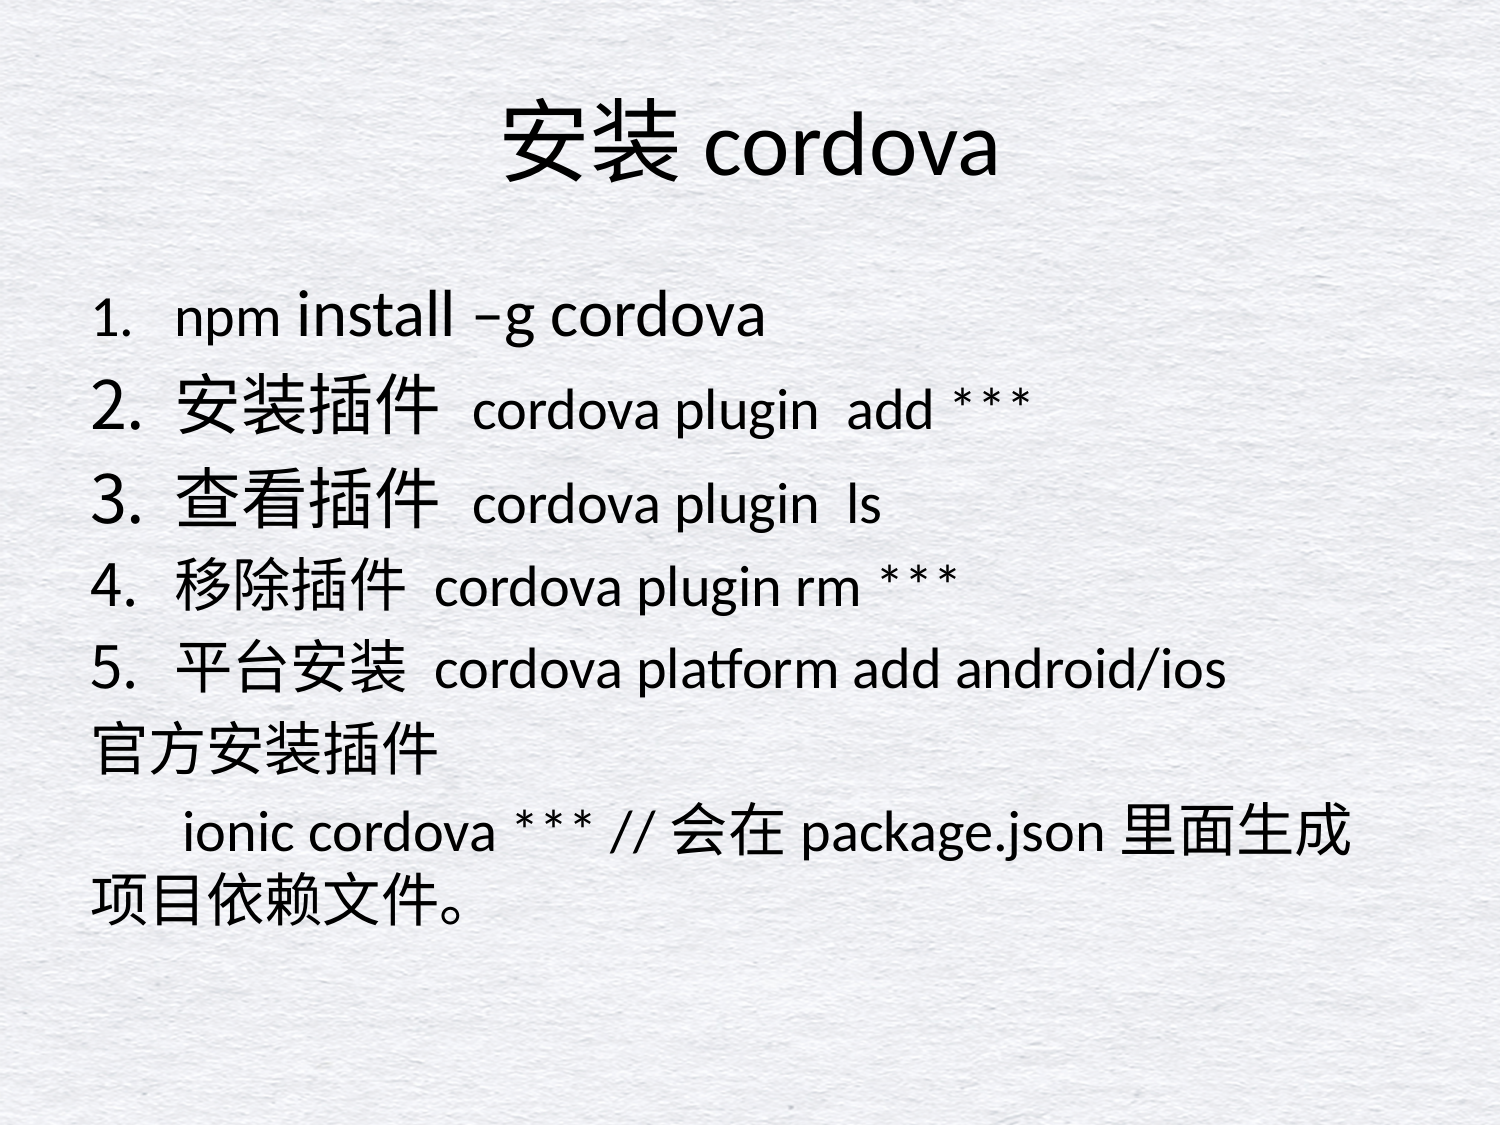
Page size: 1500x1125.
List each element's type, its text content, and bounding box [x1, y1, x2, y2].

list npm install –g cordova 安装插件 cordova plugin add *** 查看插件 cordova plugin ls 移除插件 cordova plugin rm *** 平台安装 cordova platform add android/ios 官方安装插件 ionic cordova *** //会在package.json里面生成项目依赖文件。 [75, 262, 1425, 1005]
picture [0, 0, 1500, 1125]
title 安装cordova [75, 45, 1425, 233]
